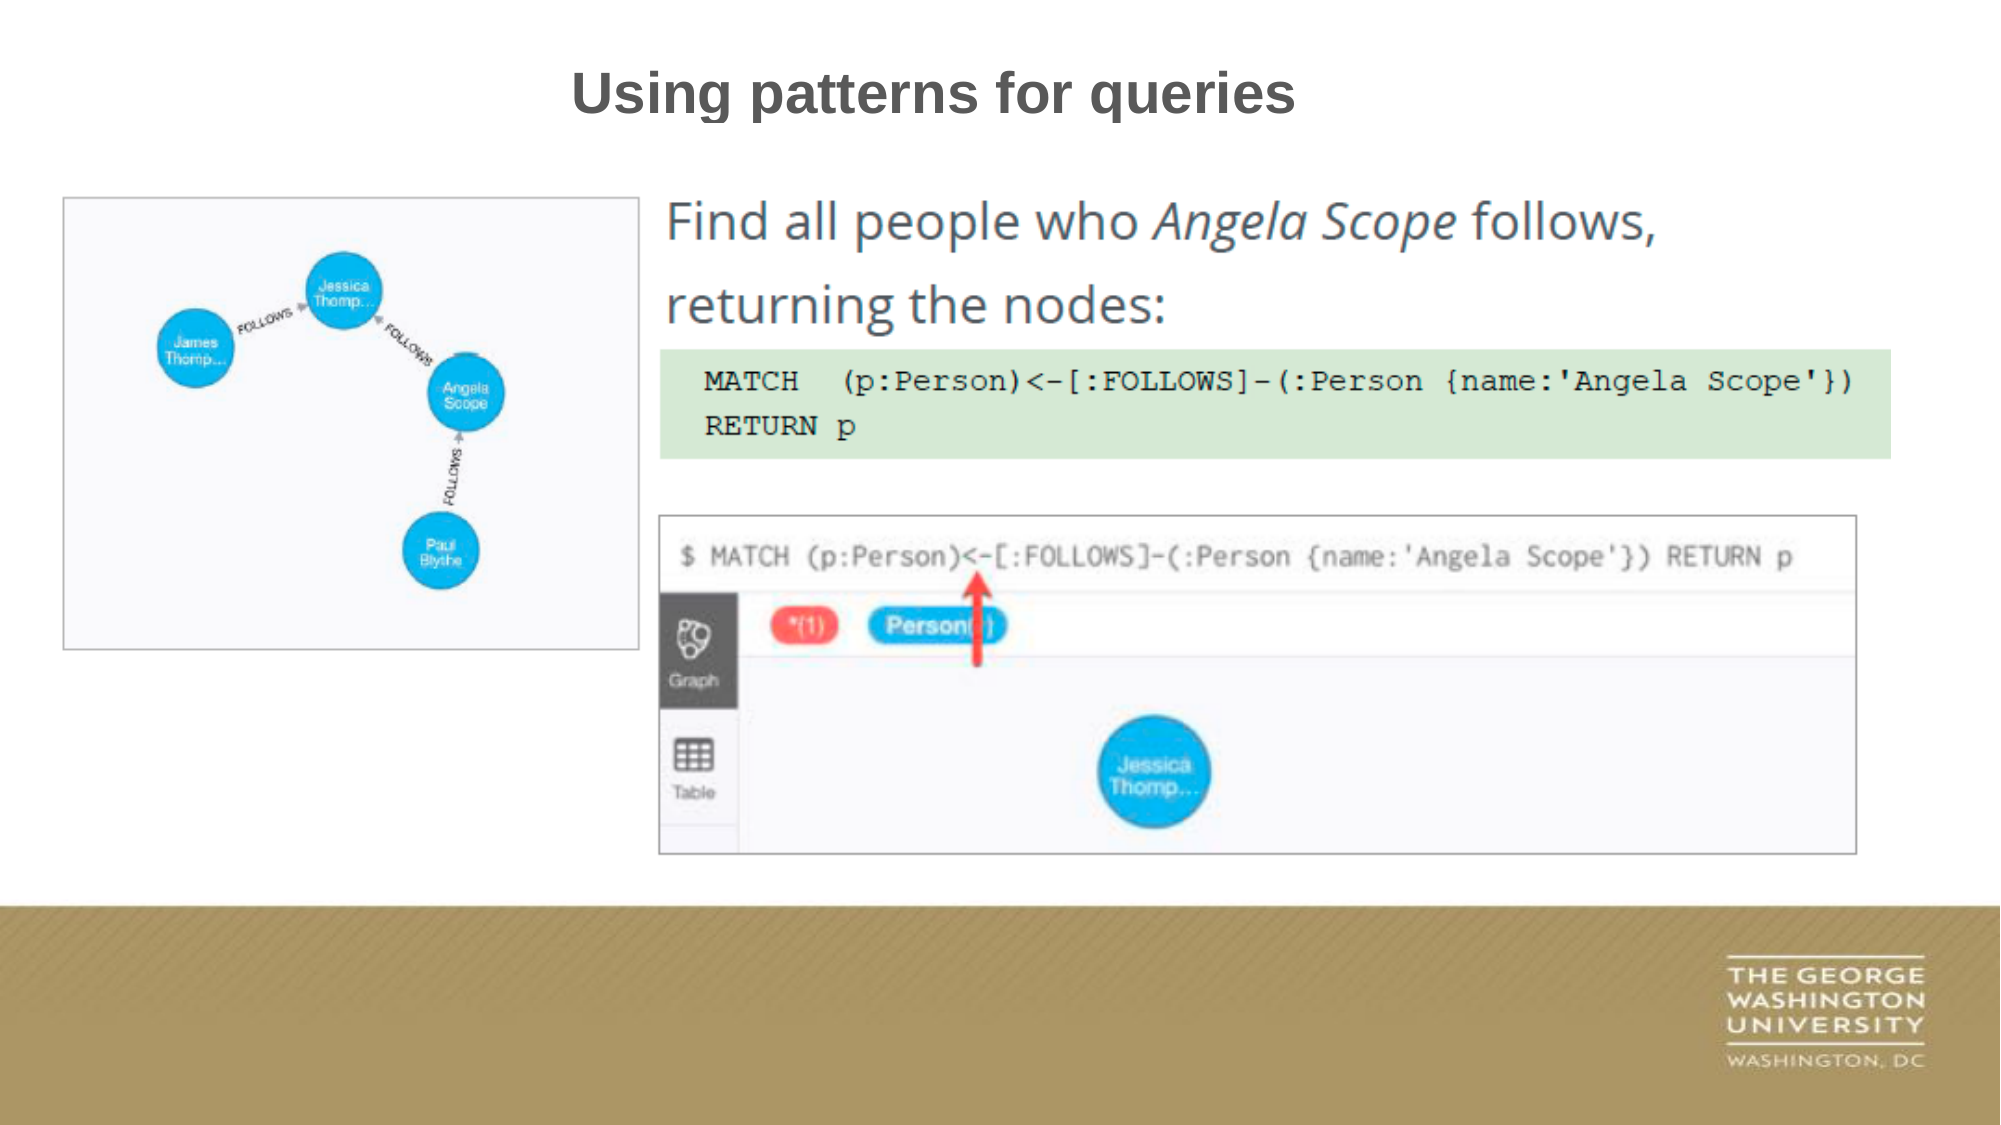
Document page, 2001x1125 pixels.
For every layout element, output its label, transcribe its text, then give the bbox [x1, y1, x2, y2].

title Using patterns for queries [231, 47, 1655, 121]
picture [0, 0, 2000, 1125]
